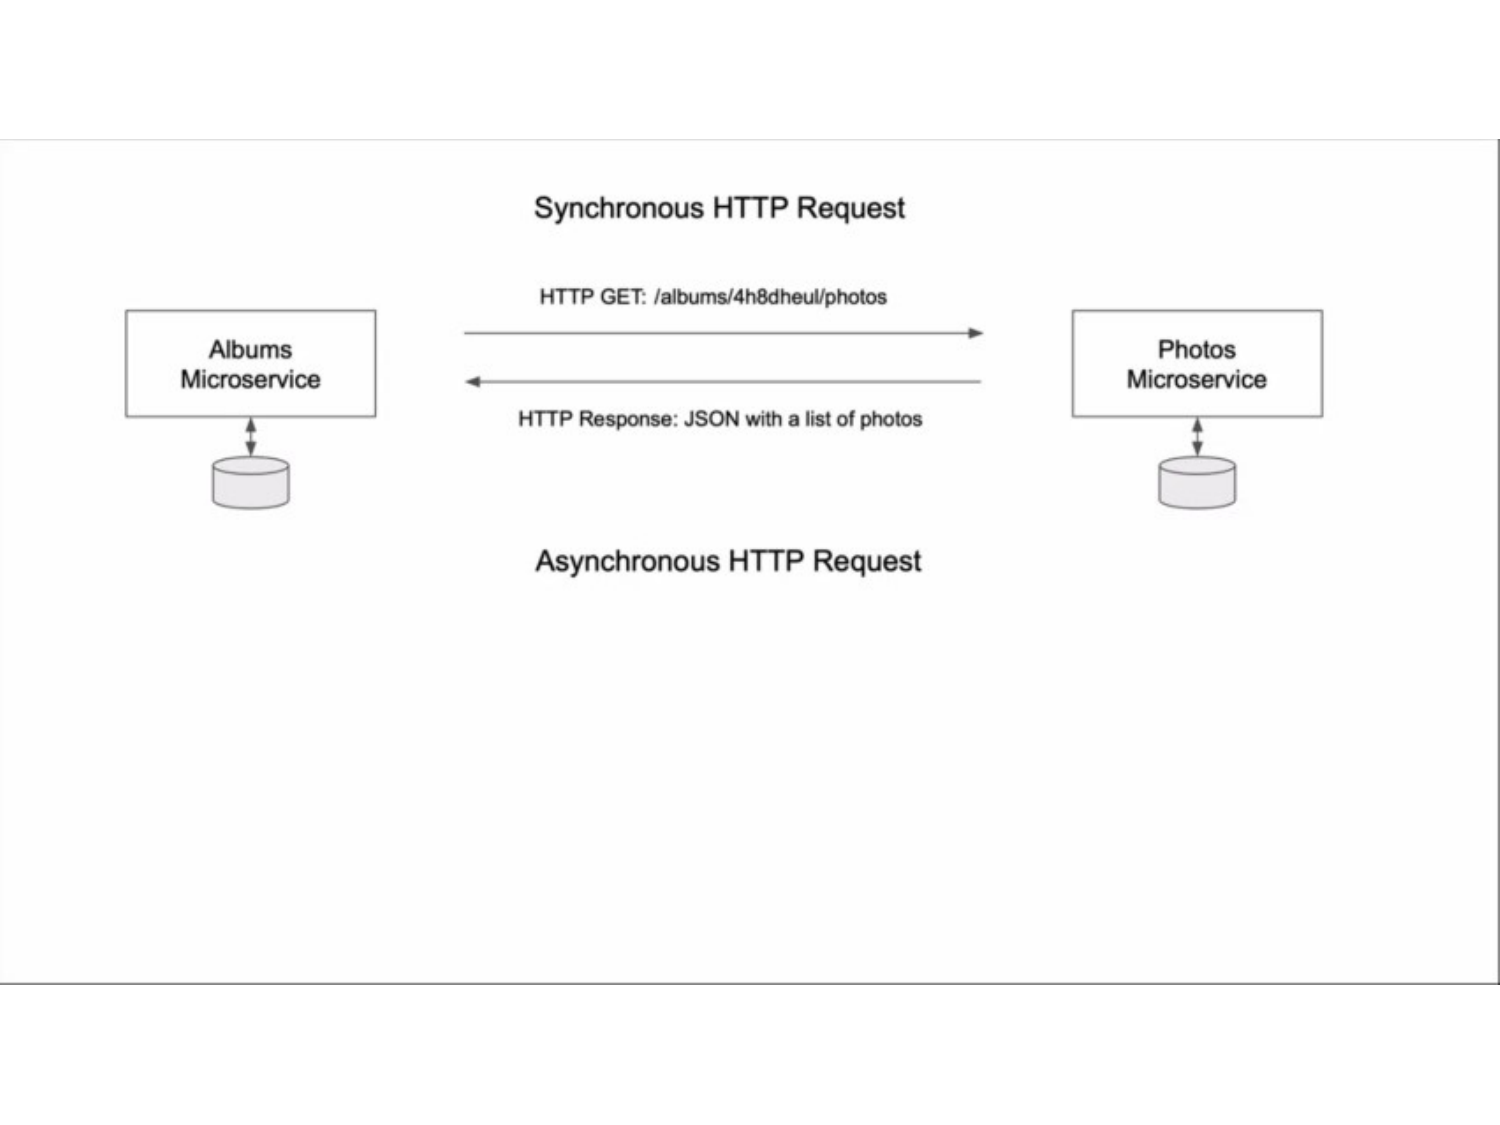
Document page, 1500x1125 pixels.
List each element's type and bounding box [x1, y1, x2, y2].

picture [0, 139, 1500, 986]
